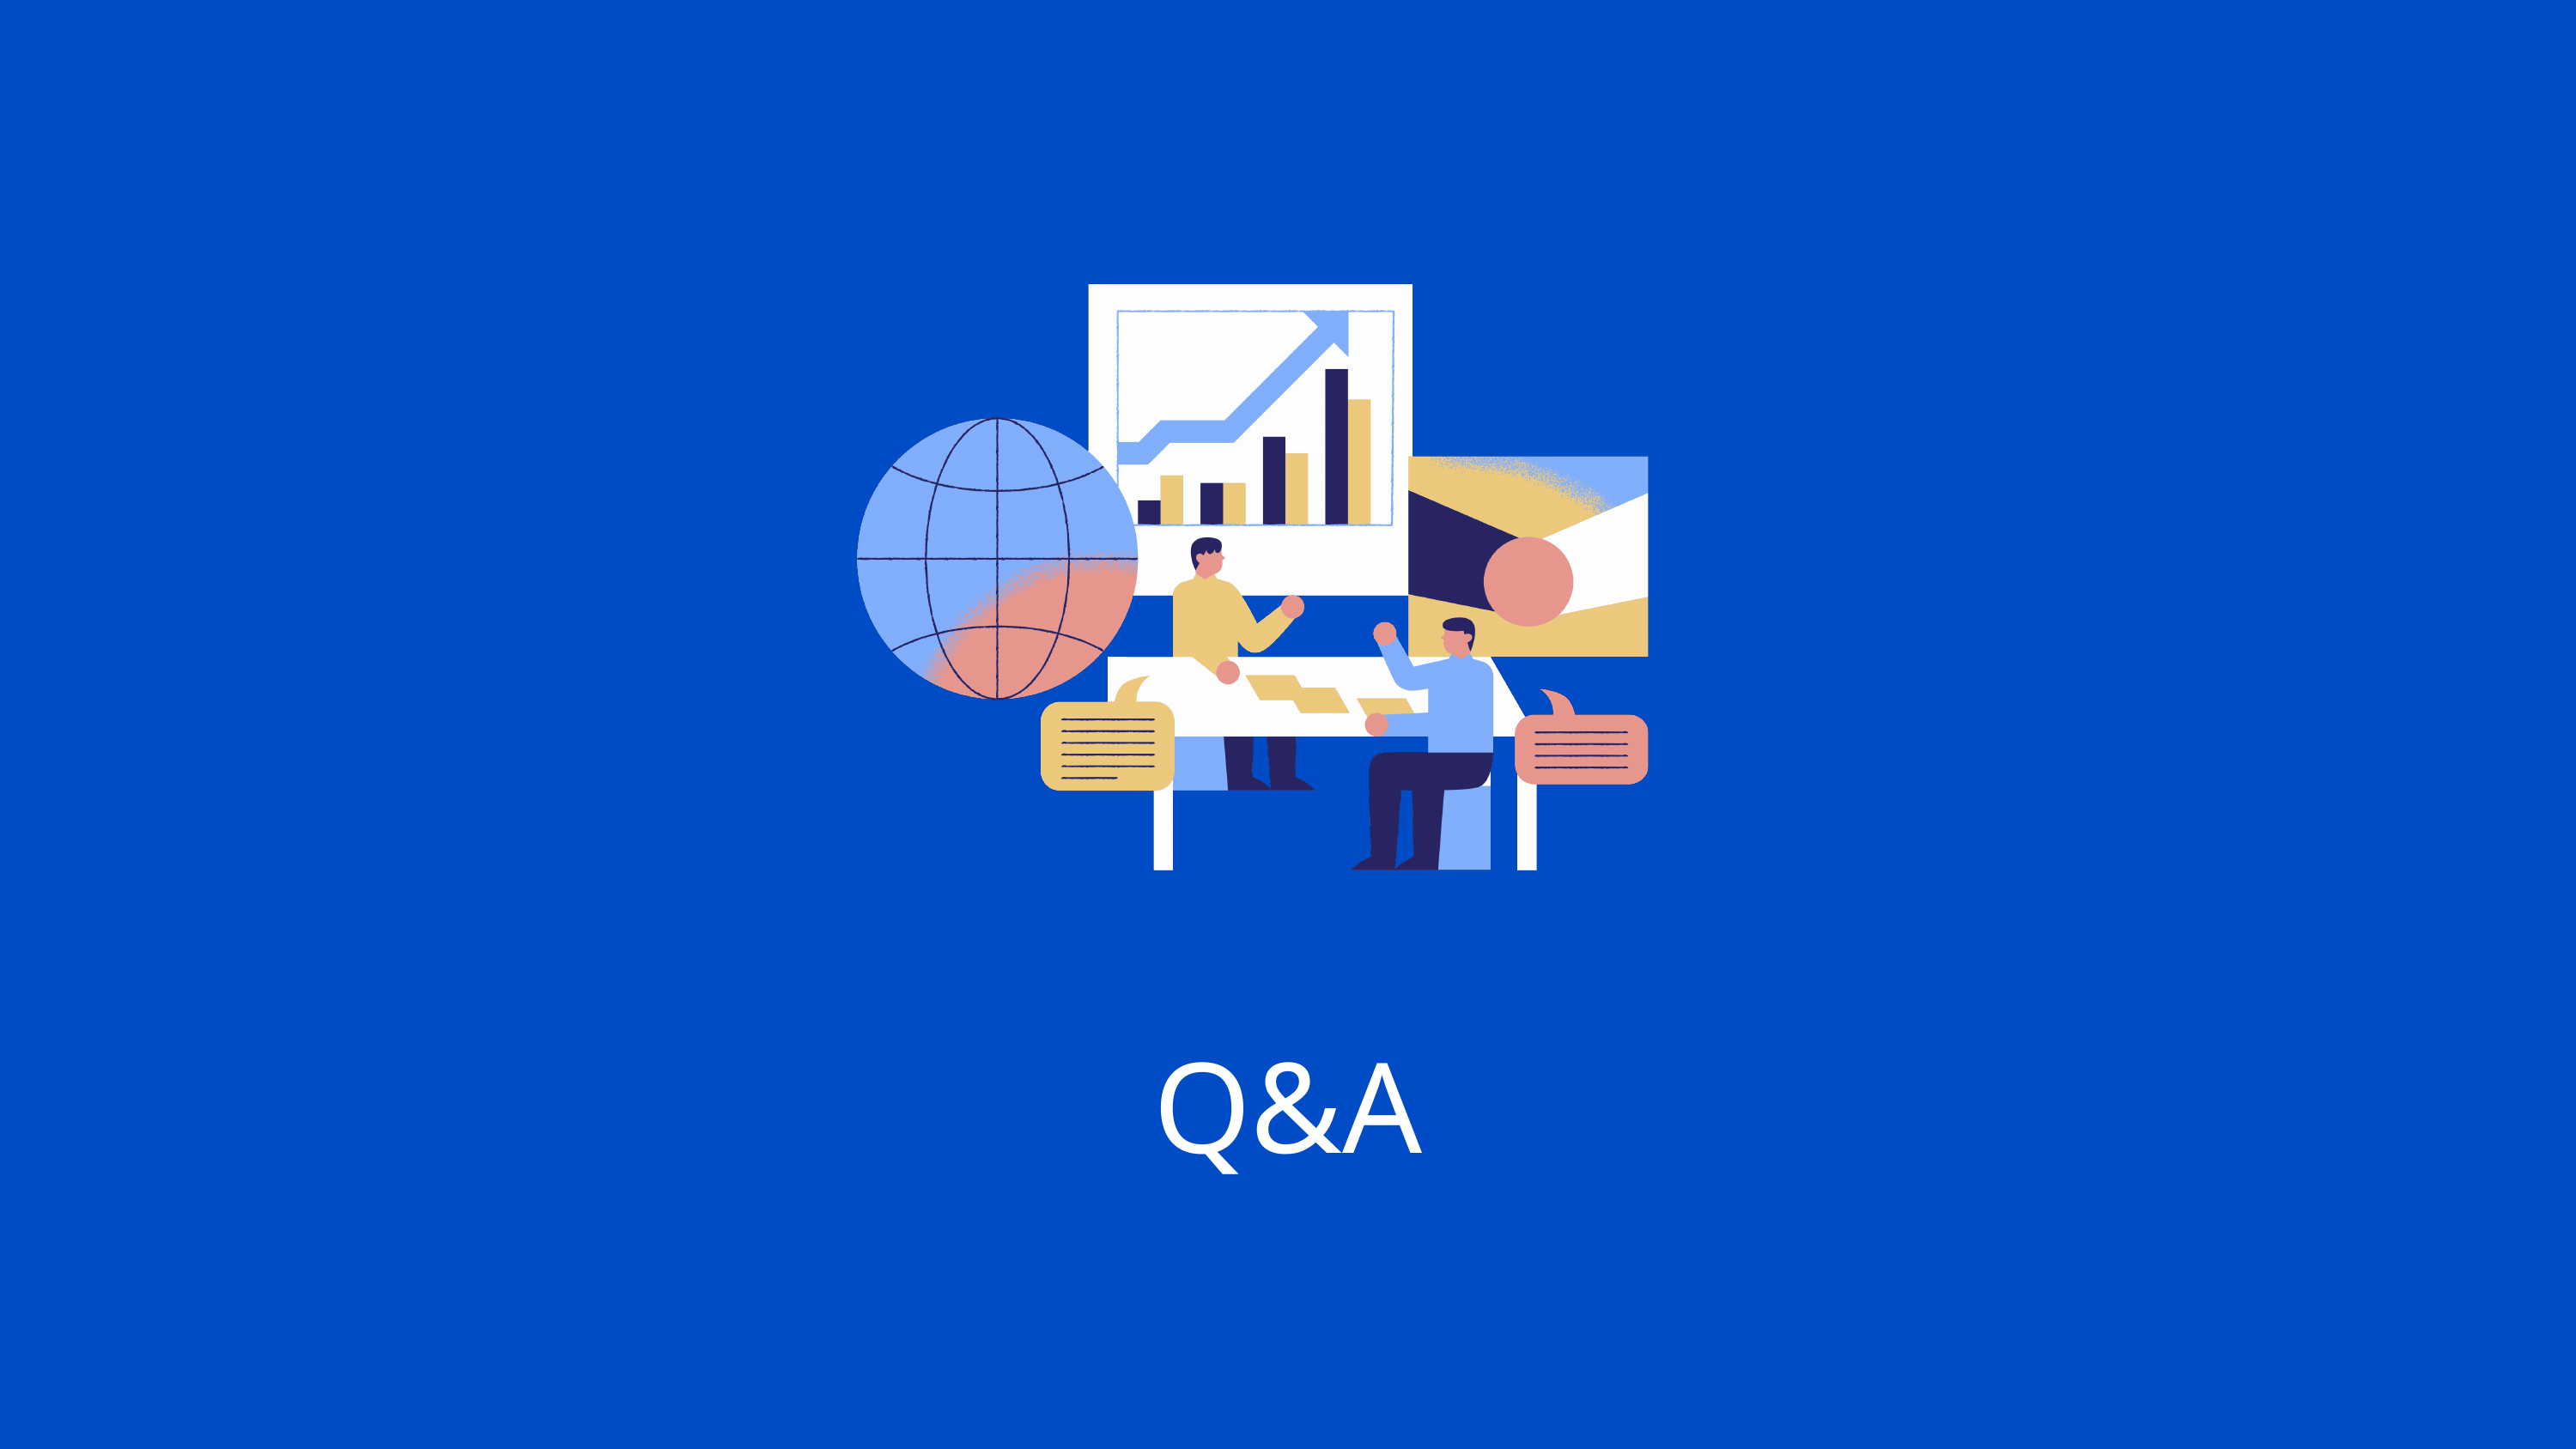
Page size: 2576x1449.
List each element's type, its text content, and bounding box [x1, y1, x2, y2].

text_box [855, 284, 1649, 870]
text_box Q&A [683, 1019, 1893, 1405]
